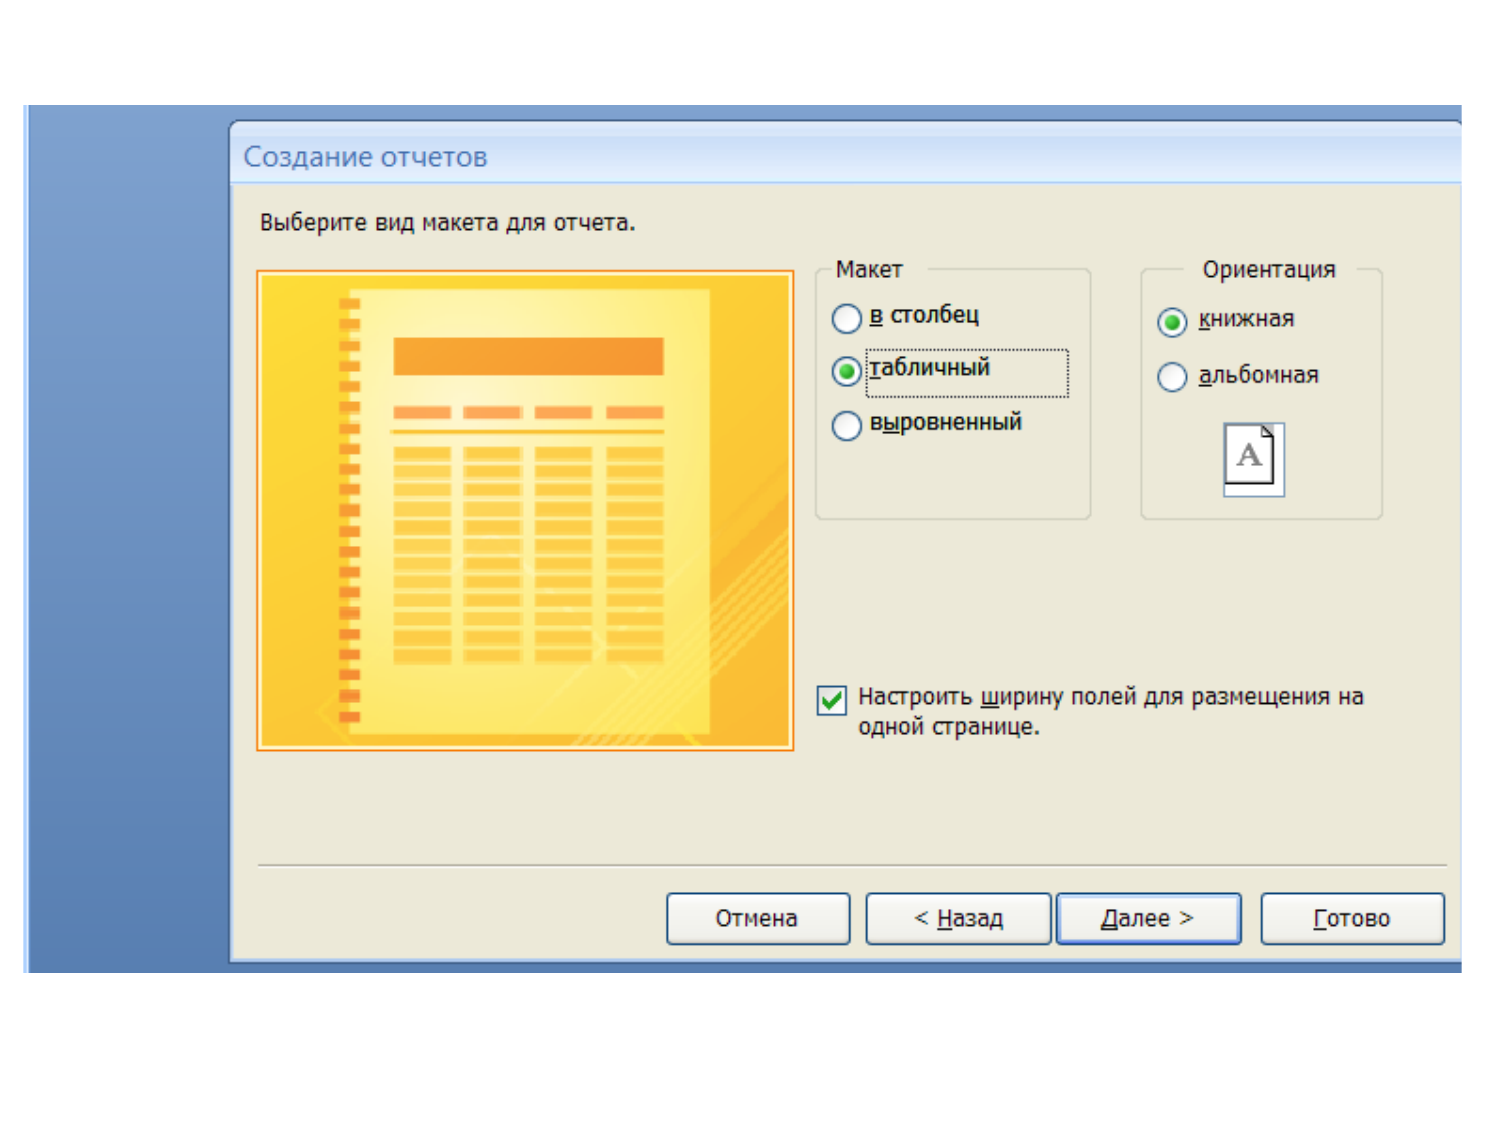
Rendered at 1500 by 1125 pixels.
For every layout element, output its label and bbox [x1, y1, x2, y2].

picture [23, 105, 1462, 973]
